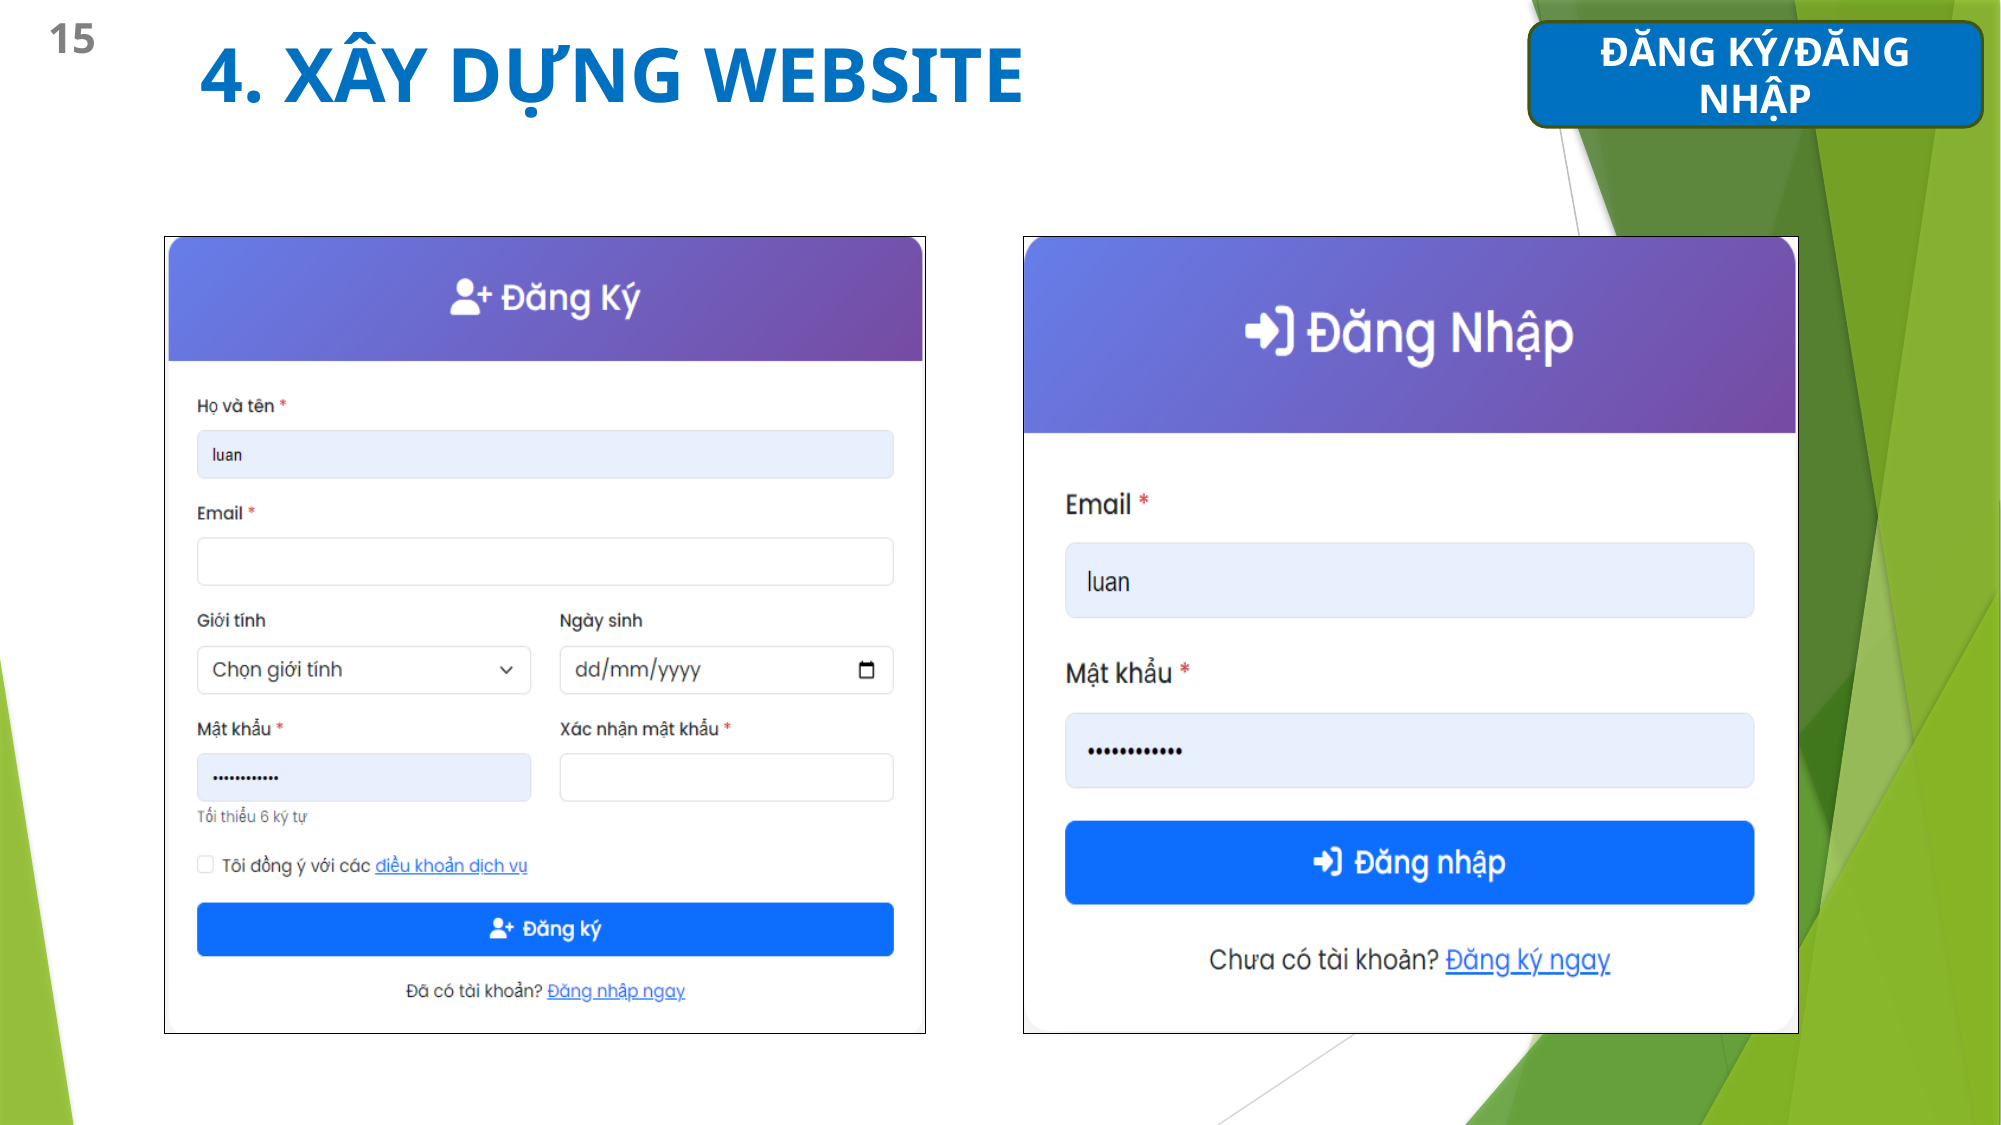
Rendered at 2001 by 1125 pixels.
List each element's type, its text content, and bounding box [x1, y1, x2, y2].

picture [164, 235, 926, 1034]
title 4. XÂY DỰNG WEBSITE [185, 19, 1426, 126]
picture [1023, 235, 1799, 1034]
slide_number 15 [17, 10, 112, 70]
text_box ĐĂNG KÝ/ĐĂNG NHẬP [1527, 20, 1984, 129]
